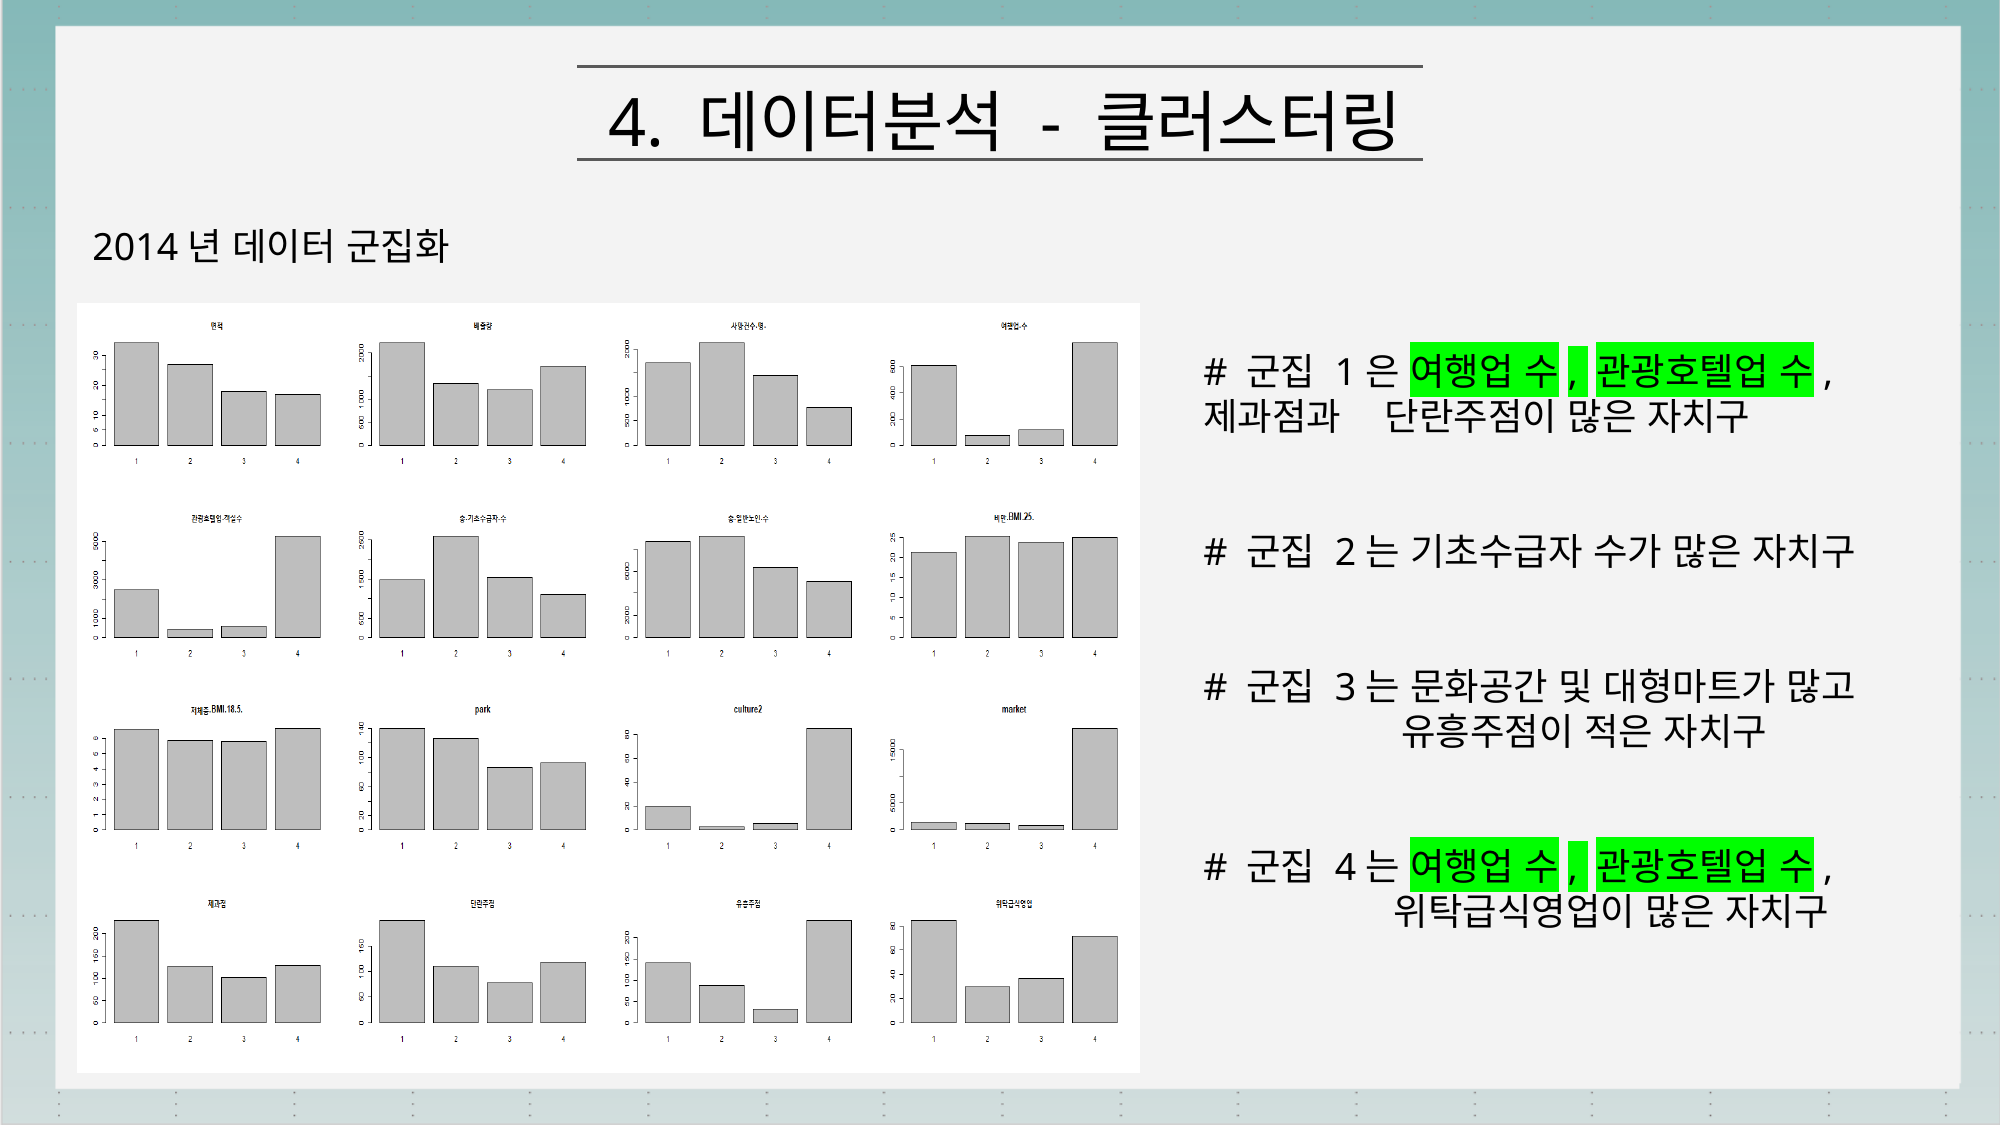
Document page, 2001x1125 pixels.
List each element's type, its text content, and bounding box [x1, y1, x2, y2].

text_box 4. 데이터분석 - 클러스터링 [0, 72, 1989, 168]
picture [77, 303, 1140, 1073]
text_box # 군집 1은 여행업 수, 관광호텔업 수, 제과점과 단란주점이 많은 자치구 # 군집 2는 기초수급자 수가 많은 자치구 # 군집 3는 문화공간 및 대형마트가 많고 유흥주점이 적은 자치구 # 군집 4는 여행업 수, 관광호텔업 수, 위탁급식영업이 많은 자치구 [1188, 206, 1942, 1076]
text_box 2014년 데이터 군집화 [77, 215, 1015, 276]
